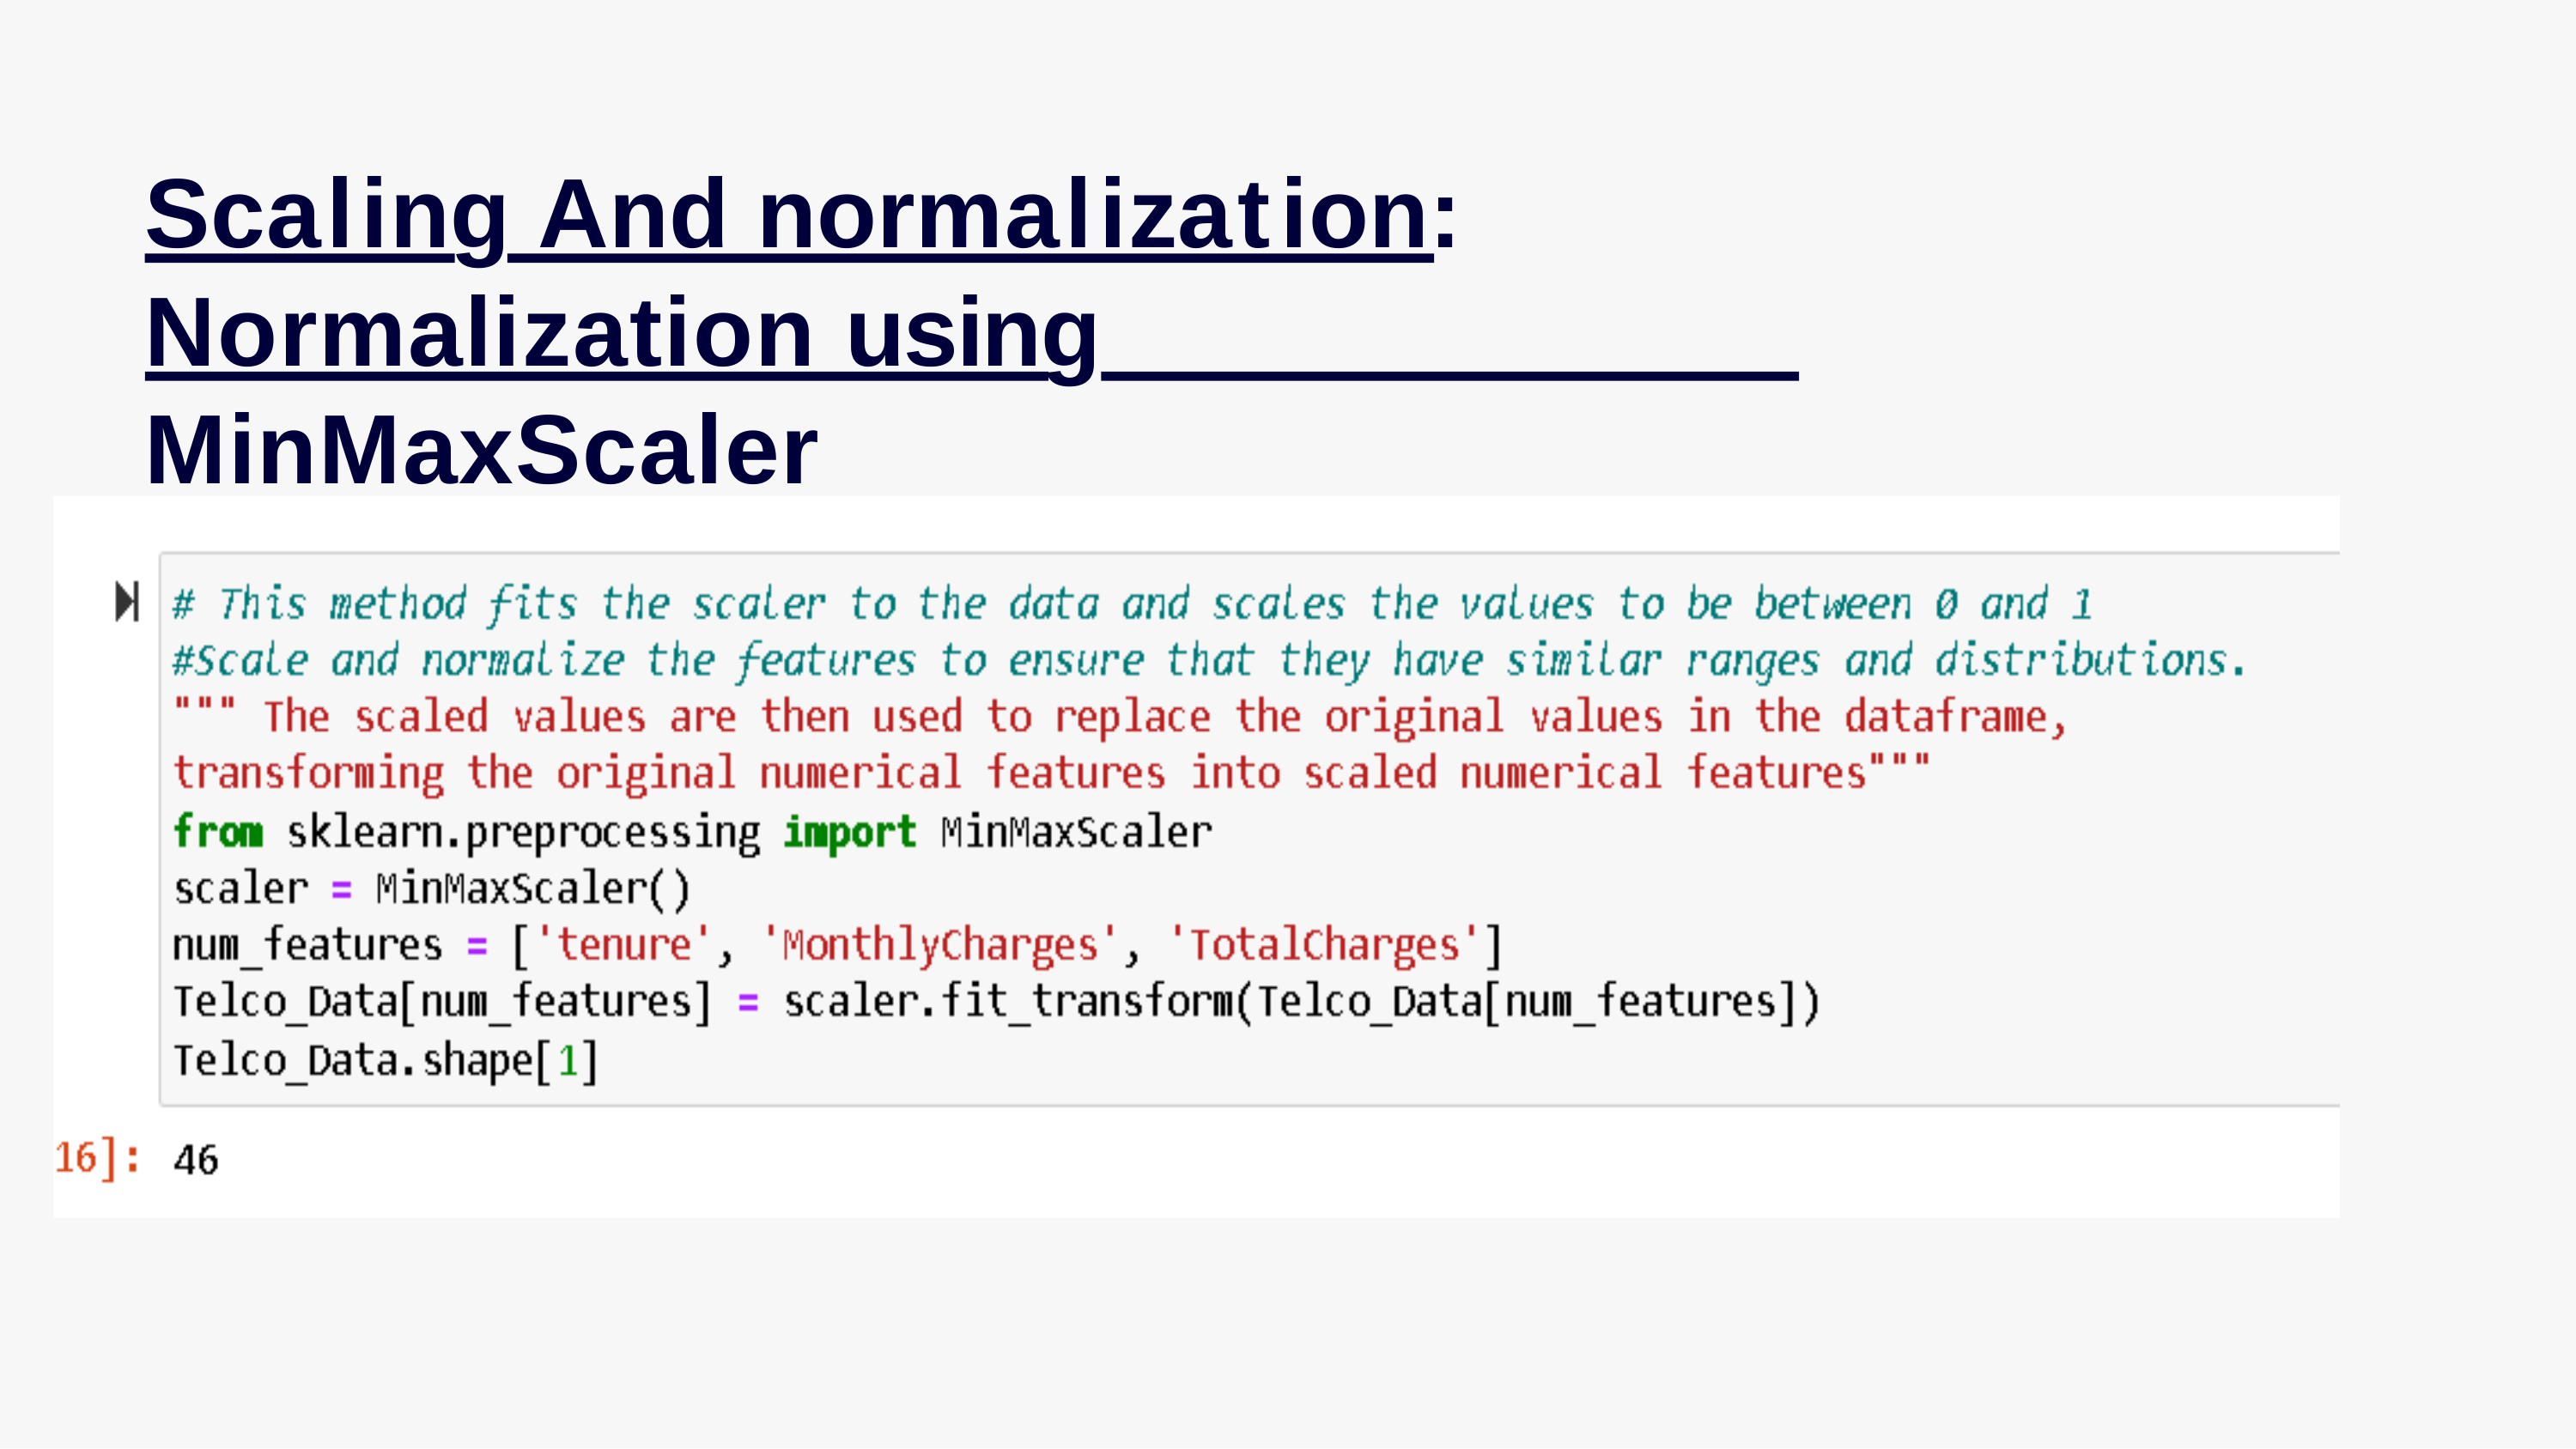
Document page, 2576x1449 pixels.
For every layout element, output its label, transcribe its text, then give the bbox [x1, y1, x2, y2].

text_box [0, 0, 2576, 1449]
picture [53, 495, 2341, 1218]
title Scaling And normalization: Normalization using MinMaxScaler [143, 148, 1801, 493]
